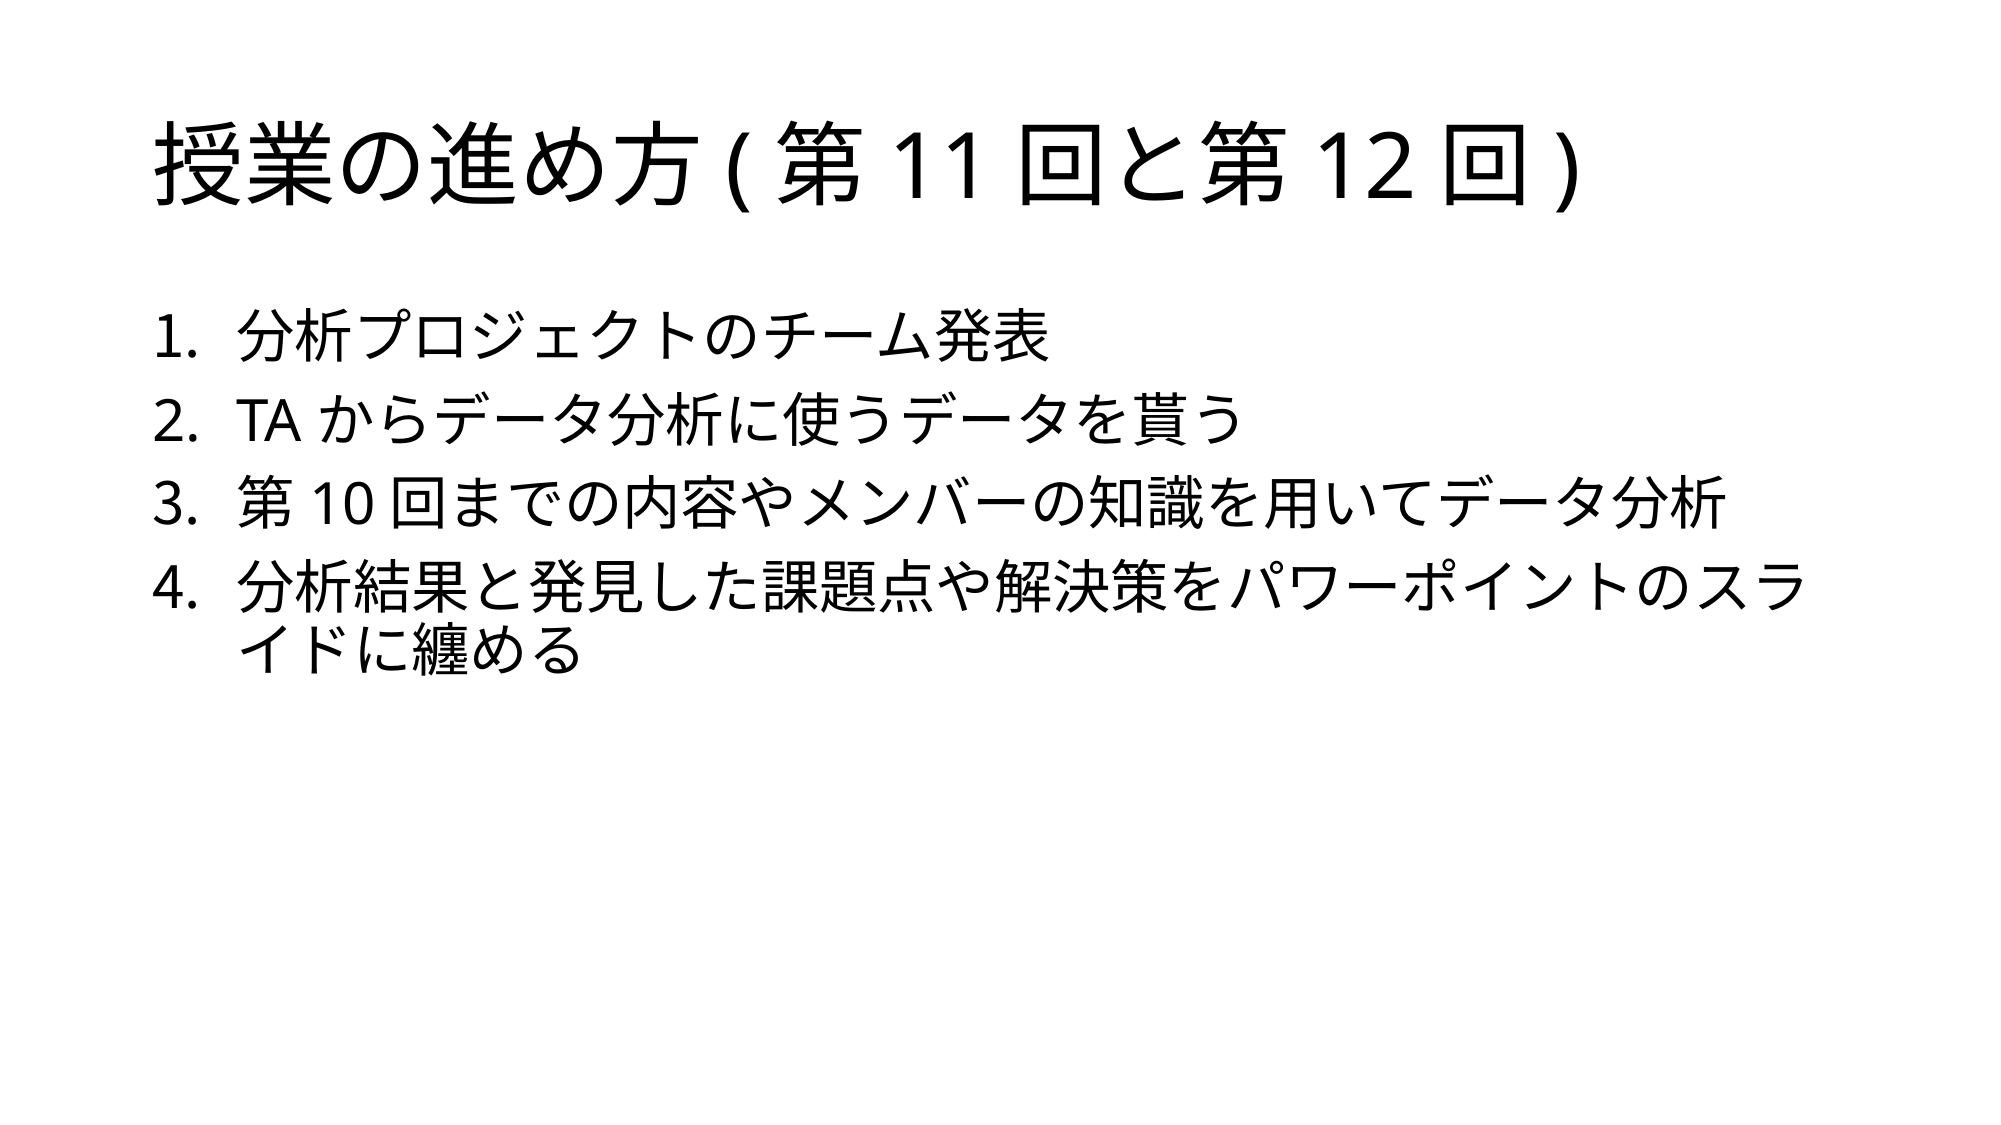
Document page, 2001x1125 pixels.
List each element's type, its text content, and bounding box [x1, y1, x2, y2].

list 分析プロジェクトのチーム発表 TAからデータ分析に使うデータを貰う 第10回までの内容やメンバーの知識を用いてデータ分析 分析結果と発見した課題点や解決策をパワーポイントのスライドに纏める [137, 299, 1863, 1014]
title 授業の進め方(第11回と第12回) [137, 59, 1863, 278]
